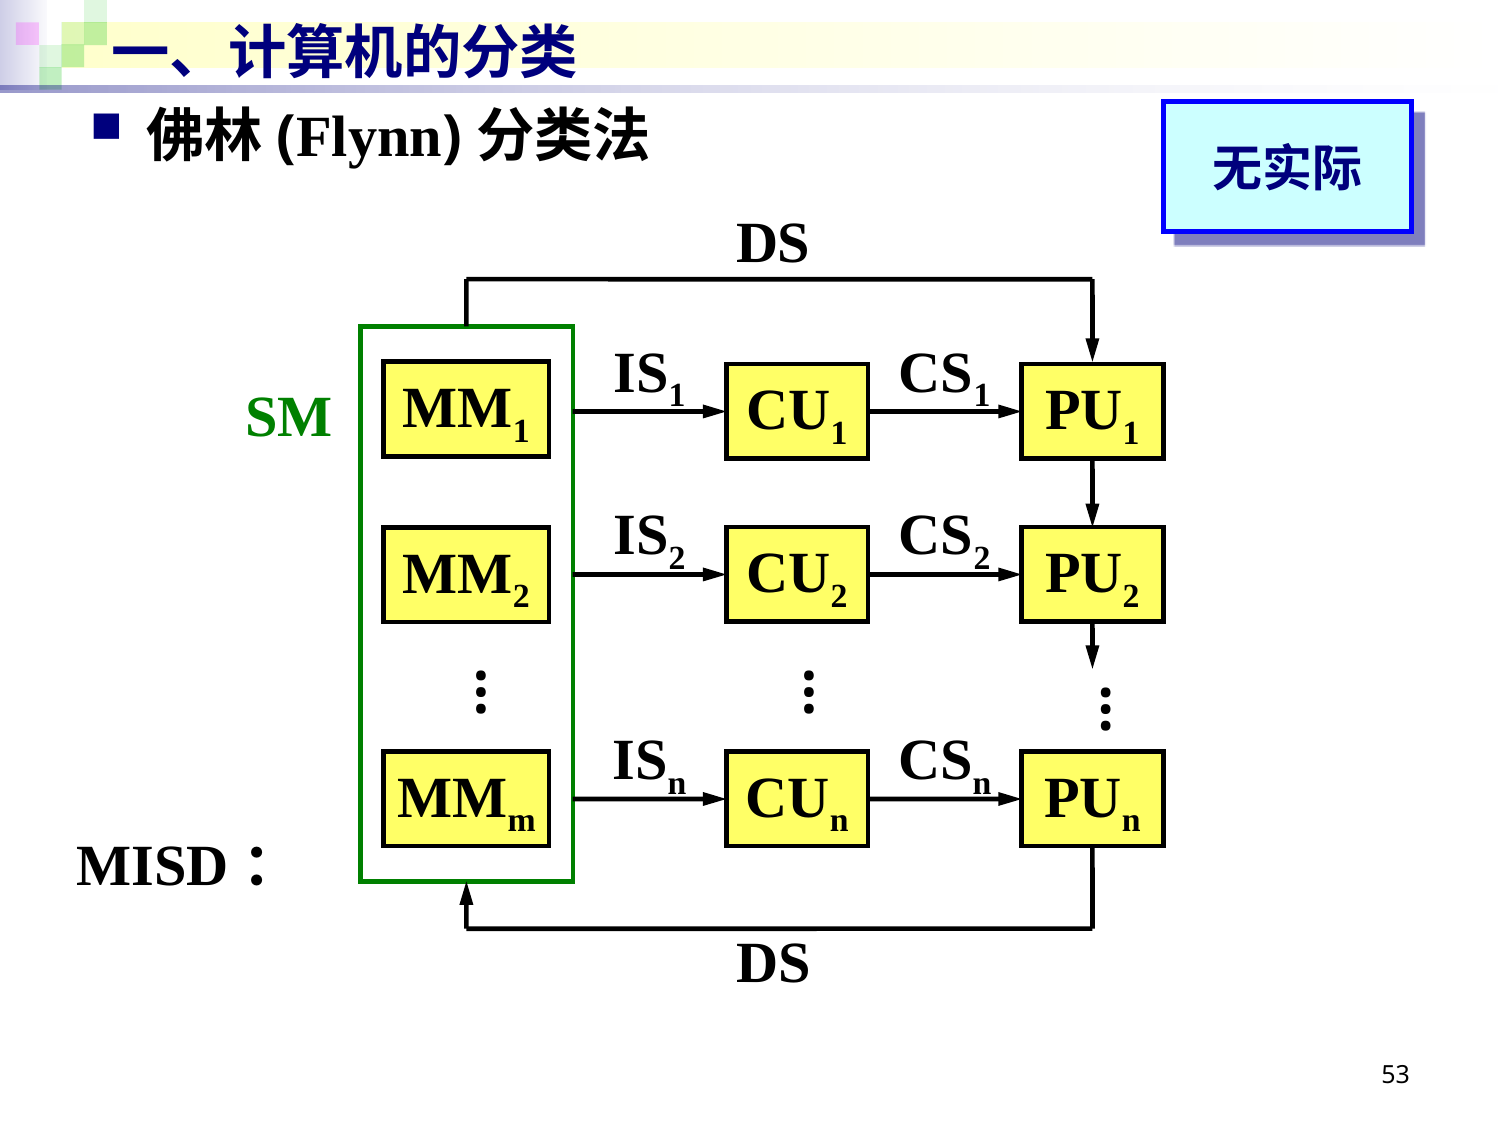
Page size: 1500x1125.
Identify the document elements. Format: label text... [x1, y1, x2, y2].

text_box IS1 [572, 326, 727, 411]
text_box CS2 [867, 575, 1022, 584]
text_box IS2 [572, 489, 727, 574]
text_box [572, 792, 727, 806]
text_box IS2 [572, 575, 727, 584]
text_box [1086, 456, 1099, 528]
text_box [1086, 279, 1099, 362]
text_box [572, 568, 727, 581]
text_box CSn [867, 800, 1022, 809]
text_box [360, 326, 573, 882]
text_box [460, 881, 473, 929]
slide_number 53 [1074, 1024, 1426, 1101]
text_box … [1044, 633, 1129, 787]
text_box … [747, 633, 833, 752]
text_box MISD： [41, 819, 337, 905]
text_box CS1 [867, 326, 1022, 411]
text_box ISn [572, 800, 727, 809]
text_box CU2 [726, 527, 868, 622]
list 佛林(Flynn)分类法 [74, 89, 1460, 1024]
text_box 无实际 [1163, 101, 1412, 232]
text_box DS [714, 196, 833, 279]
text_box [867, 792, 1022, 806]
text_box CS2 [867, 489, 1022, 574]
text_box PU2 [1021, 527, 1164, 622]
text_box CU1 [726, 364, 868, 459]
text_box ISn [572, 713, 727, 798]
text_box DS [714, 916, 833, 1002]
text_box [867, 405, 1022, 418]
text_box CSn [867, 713, 1022, 798]
text_box [1086, 621, 1099, 669]
text_box [572, 405, 727, 418]
text_box CS1 [867, 412, 1022, 421]
text_box SM [230, 371, 349, 456]
text_box PU1 [1021, 364, 1164, 459]
text_box IS1 [572, 412, 727, 421]
text_box CUn [726, 751, 868, 847]
text_box PUn [1021, 751, 1164, 847]
text_box [867, 568, 1022, 581]
title 一、计算机的分类 [96, 6, 1448, 89]
